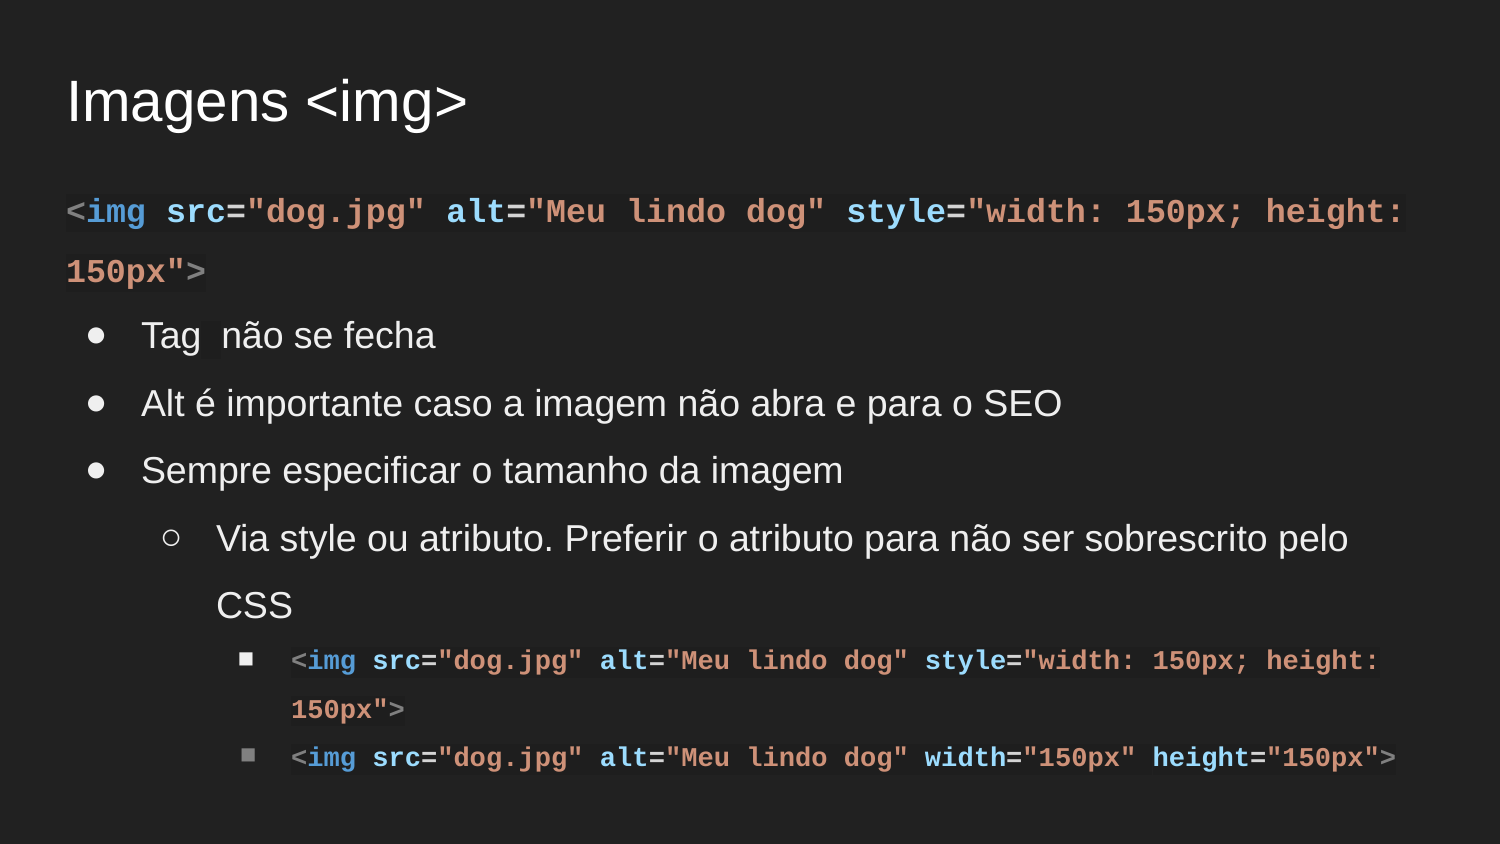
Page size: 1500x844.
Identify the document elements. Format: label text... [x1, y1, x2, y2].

text_box <img src="dog.jpg" alt="Meu lindo dog" style="width: 150px; height: 150px"> Tag não se fecha Alt é importante caso a imagem não abra e para o SEO Sempre especificar o tamanho da imagem Via style ou atributo. Preferir o atributo para não ser sobrescrito pelo CSS <img src="dog.jpg" alt="Meu lindo dog" style="width: 150px; height: 150px"> <img src="dog.jpg" alt="Meu lindo dog" width="150px" height="150px"> [51, 153, 1449, 827]
text_box Imagens <img> [51, 48, 1449, 142]
